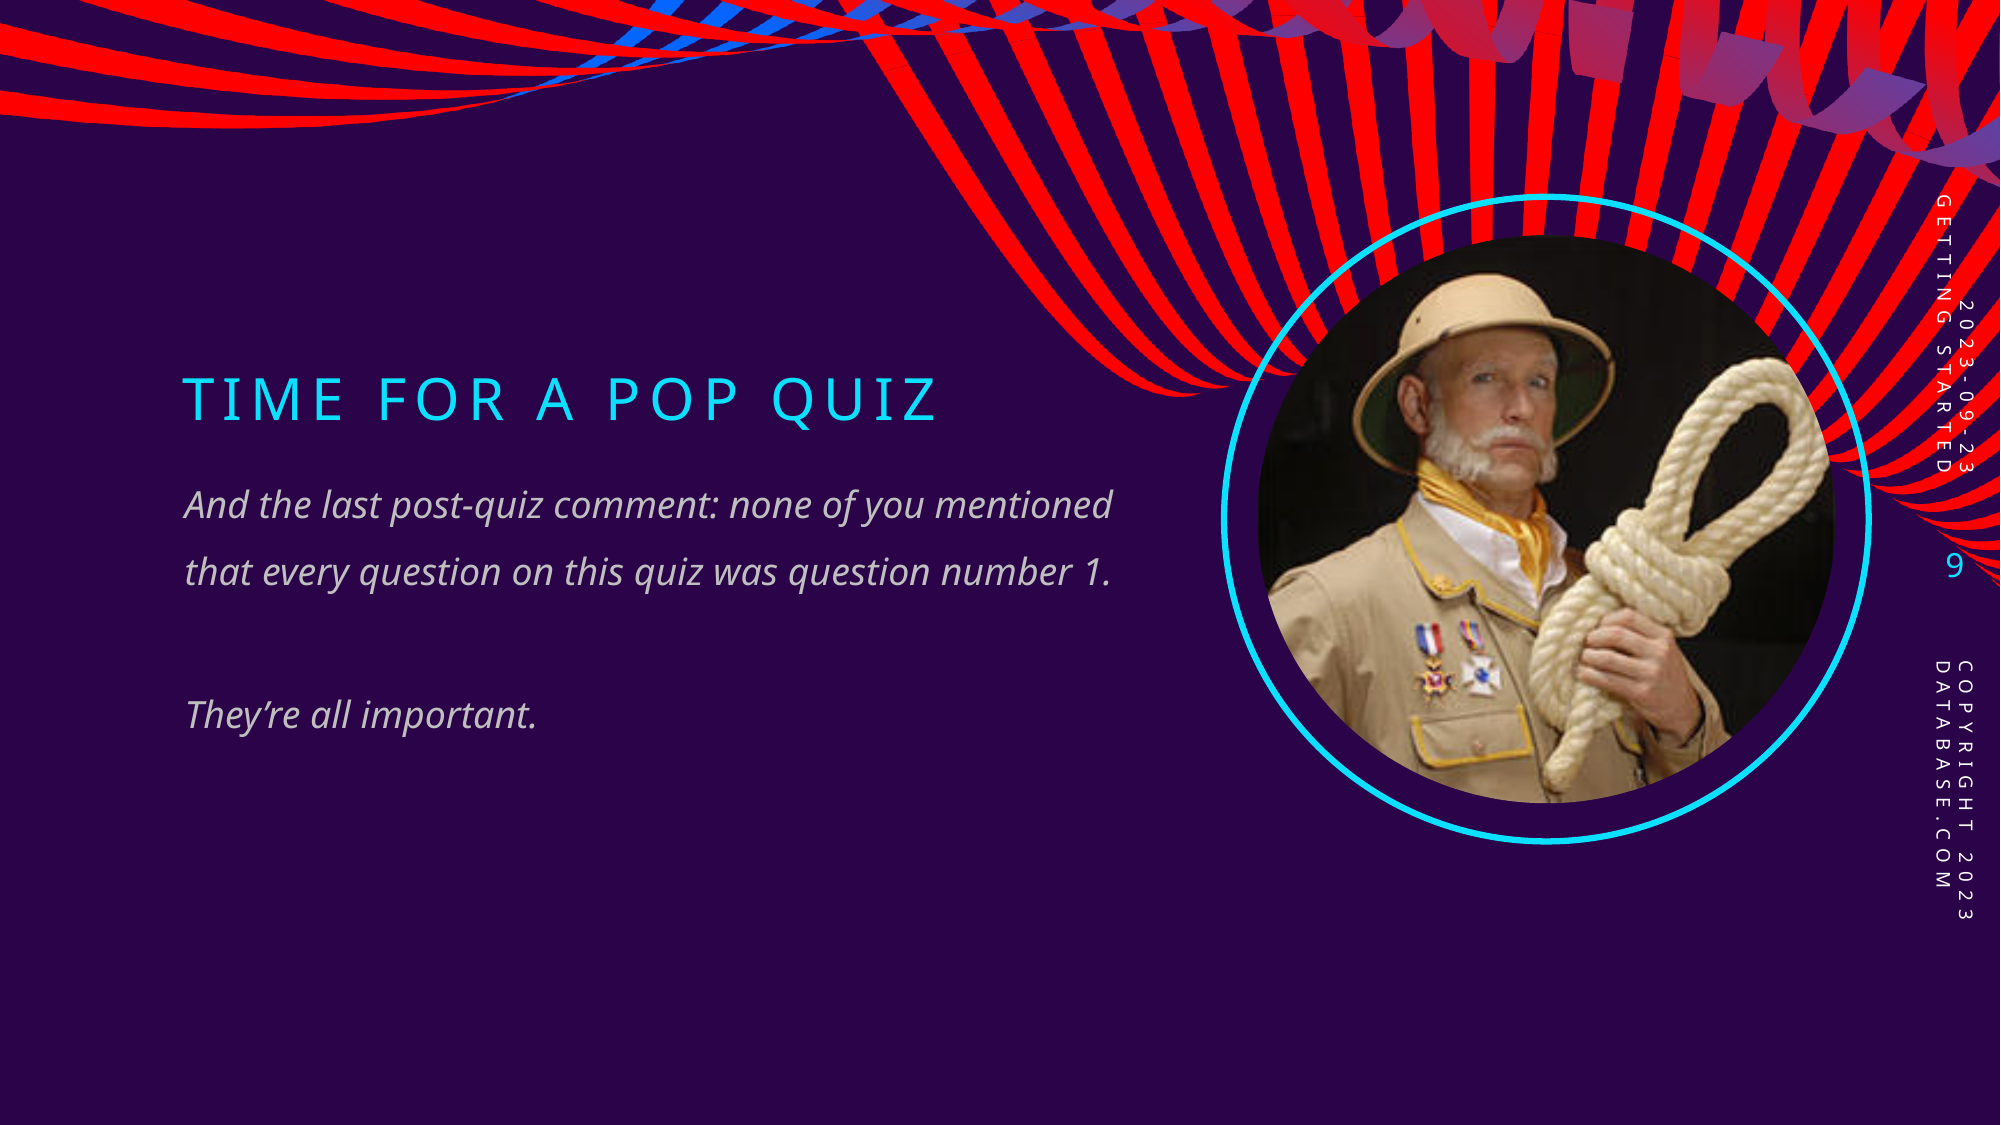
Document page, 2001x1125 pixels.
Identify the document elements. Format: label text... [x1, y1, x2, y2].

slide_number COPYRIGHT 2023 DATABASE.COM [1925, 645, 1986, 1080]
list And the last post-quiz comment: none of you mentioned that every question on this quiz was question number 1. They’re all important. [169, 450, 1167, 922]
footer 2023-09-23 Getting started [1926, 33, 1987, 489]
title Time FOR A POP QUIZ [167, 362, 1053, 451]
picture [0, 0, 2000, 1125]
slide_number 9 [1889, 519, 1980, 615]
